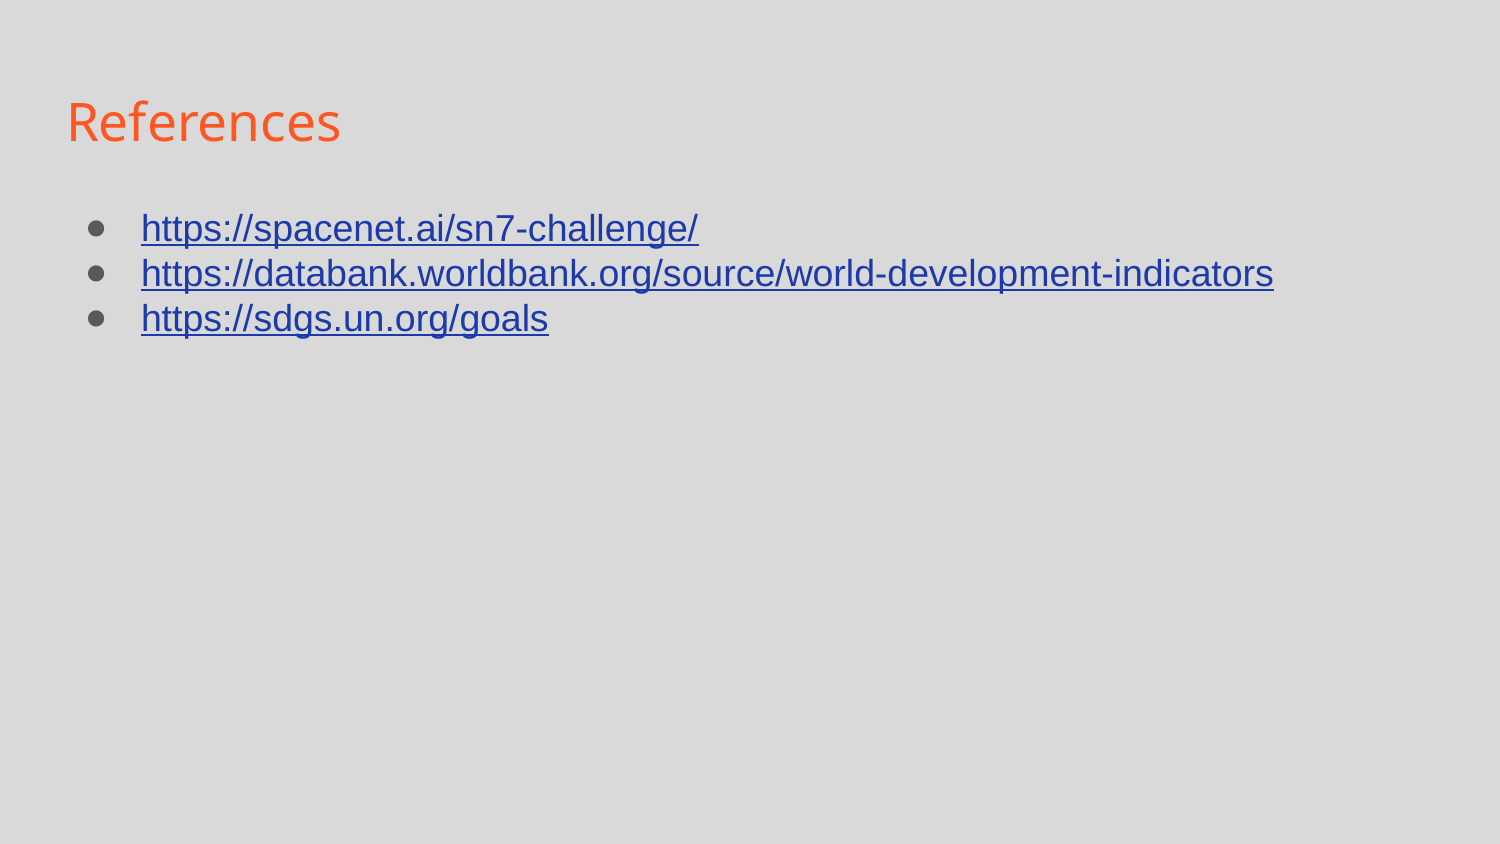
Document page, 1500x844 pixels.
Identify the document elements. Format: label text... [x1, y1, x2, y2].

list https://spacenet.ai/sn7-challenge/ https://databank.worldbank.org/source/world-development-indicators https://sdgs.un.org/goals [51, 189, 1449, 750]
title References [51, 72, 1449, 167]
